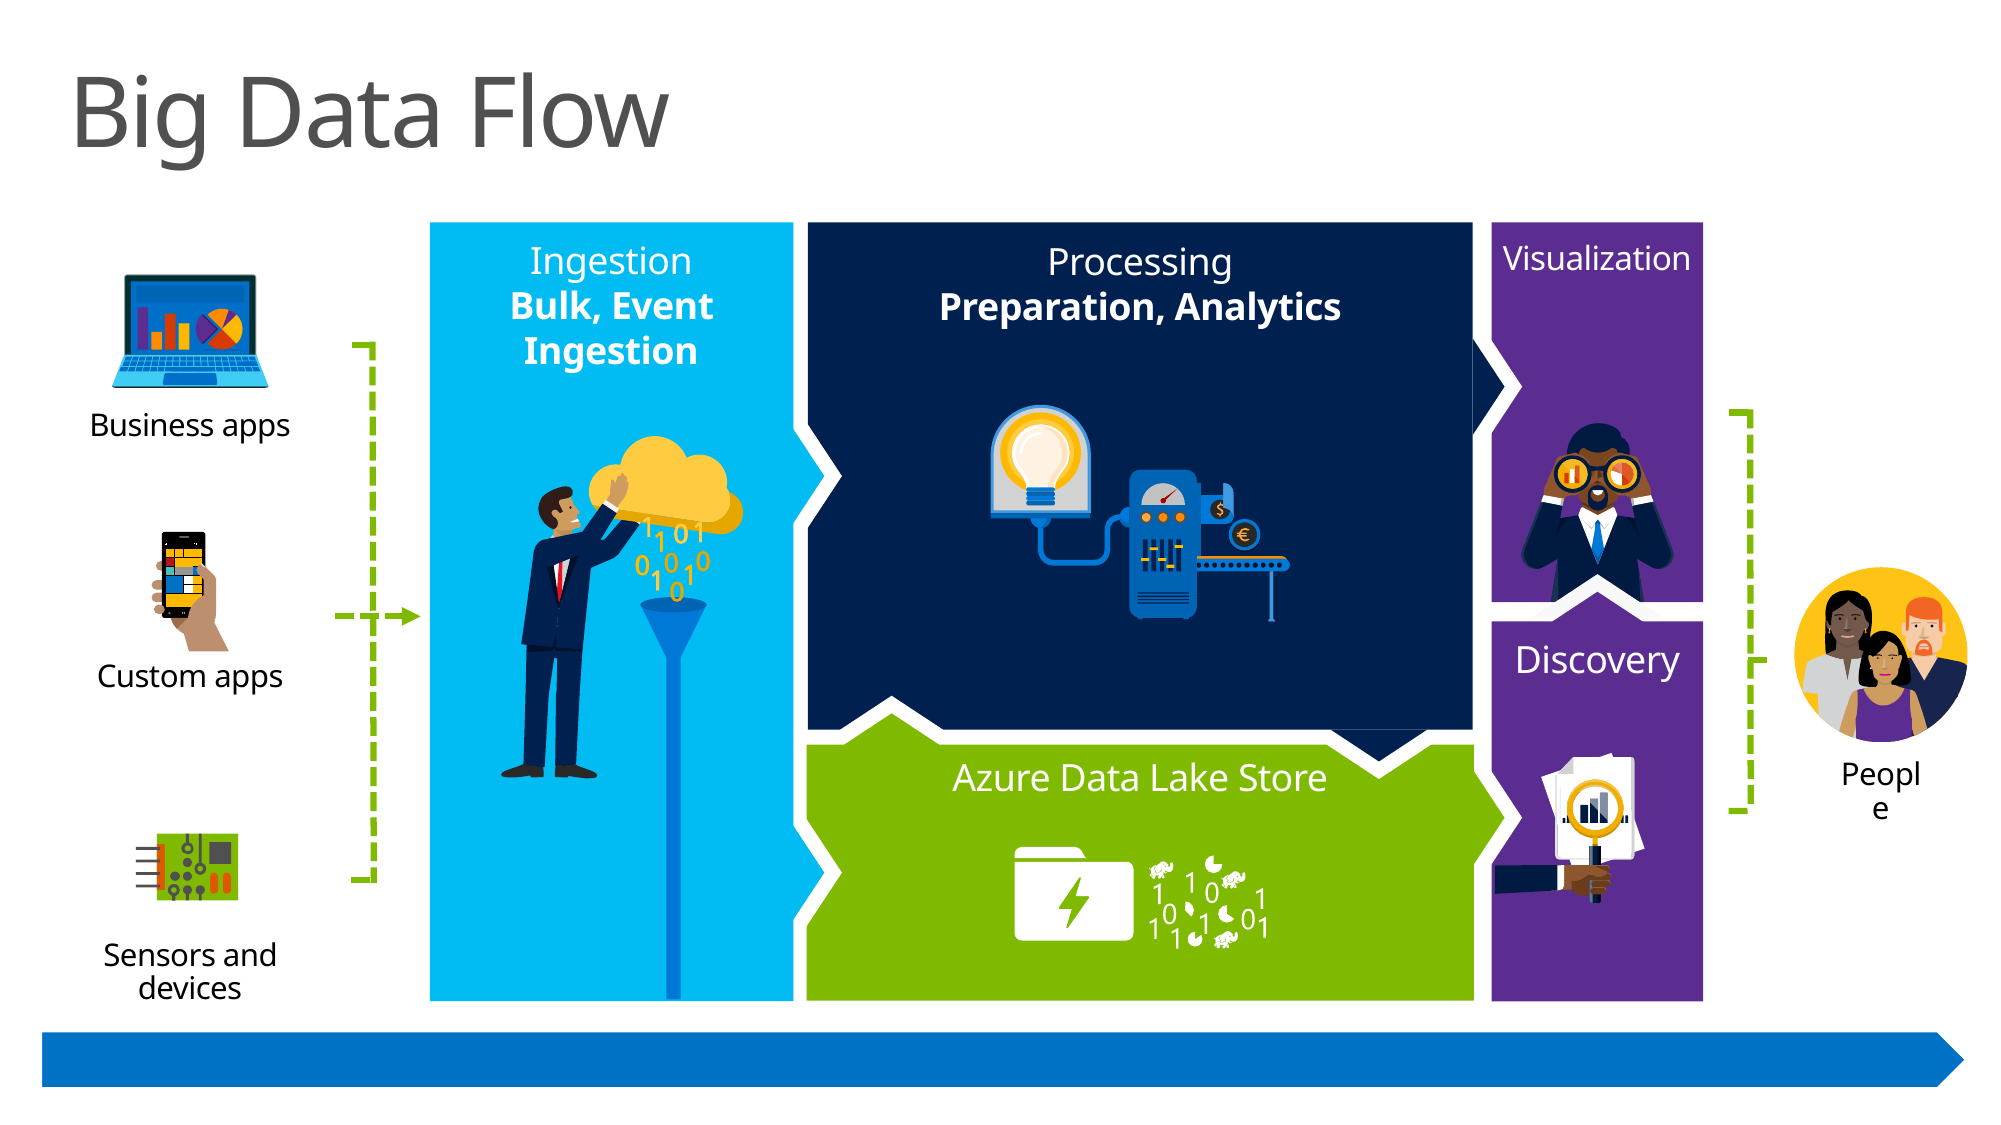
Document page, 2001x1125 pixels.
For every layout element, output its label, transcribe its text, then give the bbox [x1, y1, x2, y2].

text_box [1494, 752, 1645, 903]
text_box People [1817, 746, 1945, 839]
text_box Ingestion Bulk, Event Ingestion [429, 222, 794, 1002]
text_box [1432, 361, 1563, 412]
text_box [39, 1029, 1968, 1091]
text_box Sensors and devices [42, 927, 338, 1019]
picture [1793, 566, 1968, 743]
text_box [1432, 792, 1563, 843]
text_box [990, 404, 1291, 622]
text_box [1532, 573, 1663, 624]
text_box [1014, 846, 1267, 949]
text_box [1313, 729, 1445, 780]
text_box Custom apps [72, 648, 309, 706]
text_box Discovery [1491, 621, 1704, 1002]
text_box Business apps [72, 397, 309, 456]
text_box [151, 531, 230, 652]
text_box Azure Data Lake Store [806, 744, 1474, 1001]
title Big Data Flow [44, 47, 1957, 196]
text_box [751, 847, 883, 898]
text_box Visualization [1491, 222, 1704, 603]
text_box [1731, 412, 1771, 812]
text_box Processing Preparation, Analytics [807, 222, 1473, 730]
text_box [751, 451, 883, 501]
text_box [1520, 422, 1674, 602]
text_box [826, 695, 957, 746]
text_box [500, 433, 745, 1000]
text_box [111, 274, 269, 389]
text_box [135, 833, 239, 901]
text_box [337, 344, 421, 881]
